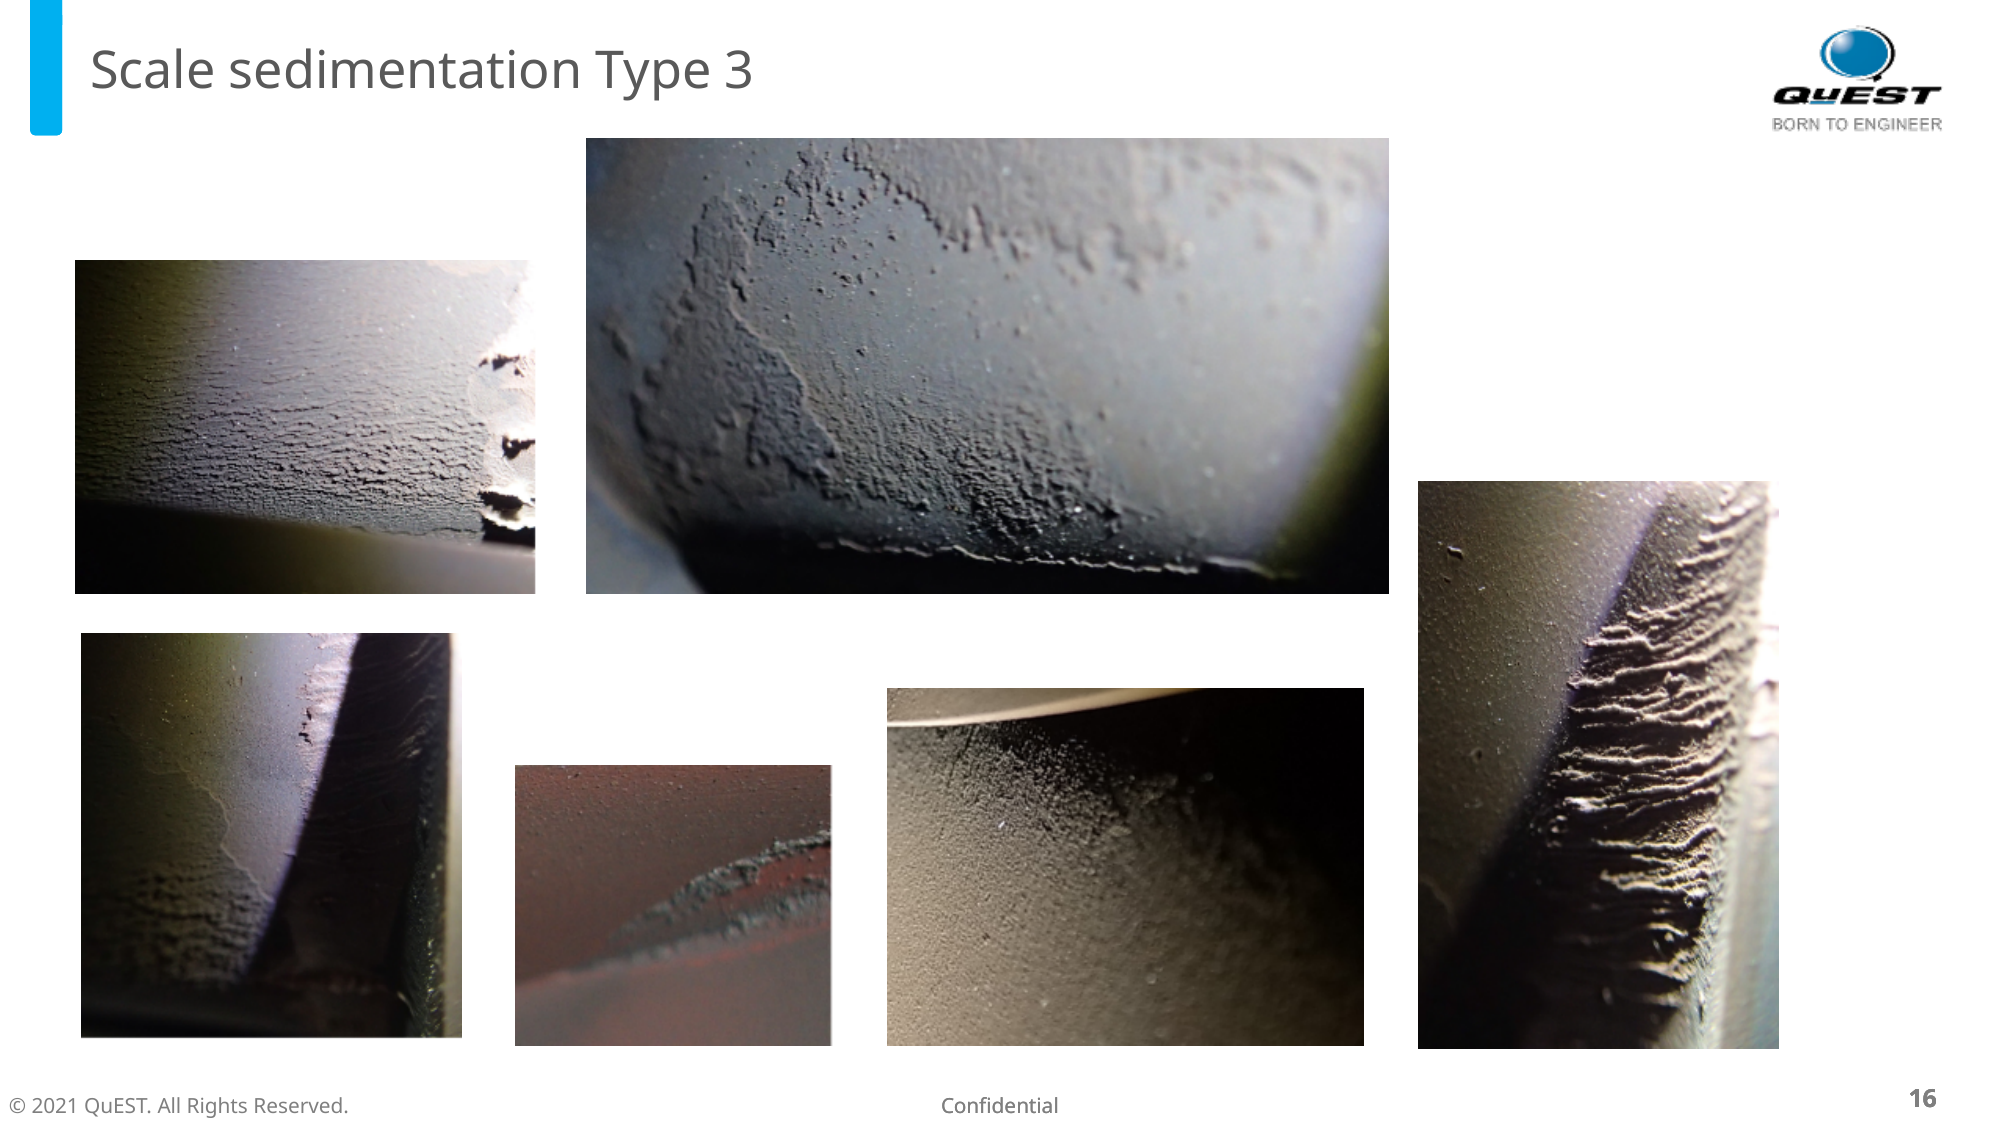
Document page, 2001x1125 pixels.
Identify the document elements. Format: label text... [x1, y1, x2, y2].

picture [1757, 10, 1959, 147]
picture [74, 259, 548, 594]
title Scale sedimentation Type 3 [75, 10, 1847, 125]
picture [586, 138, 1389, 594]
picture [1418, 481, 1779, 1049]
picture [81, 633, 462, 1046]
picture [515, 764, 834, 1046]
picture [887, 688, 1364, 1046]
